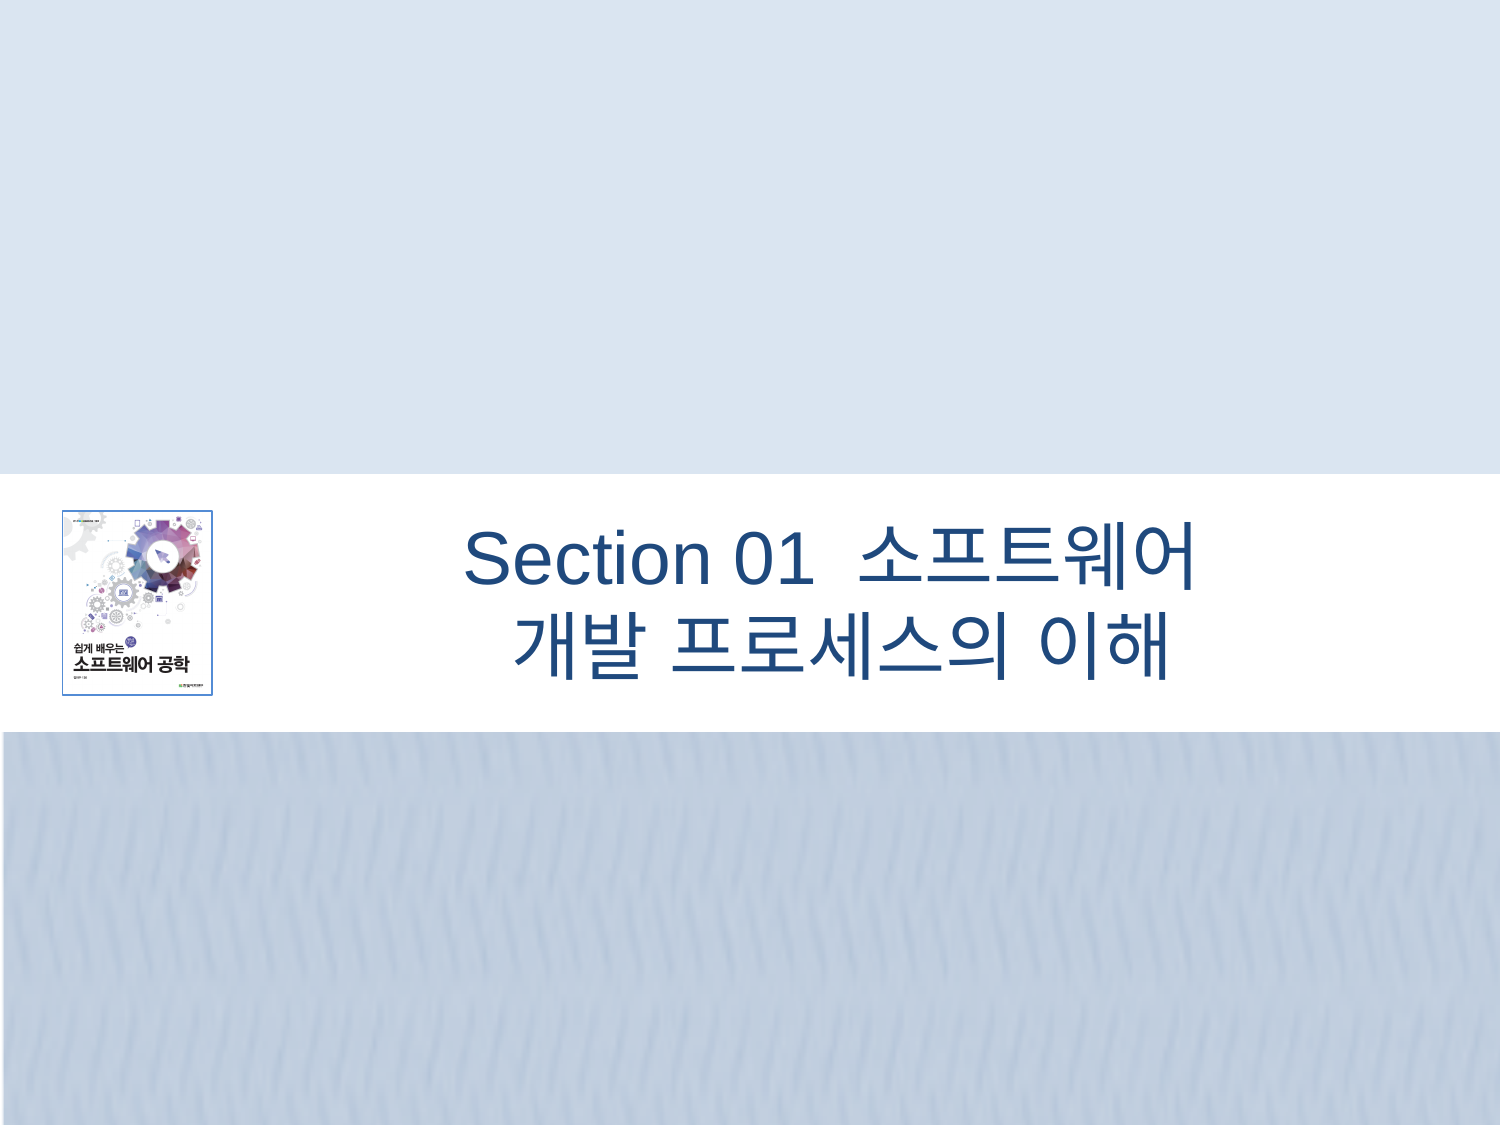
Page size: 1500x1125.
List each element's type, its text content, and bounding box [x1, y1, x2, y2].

picture [63, 512, 211, 694]
picture [4, 732, 1500, 1125]
title Section 01 소프트웨어 개발 프로세스의 이해 [240, 543, 1444, 656]
